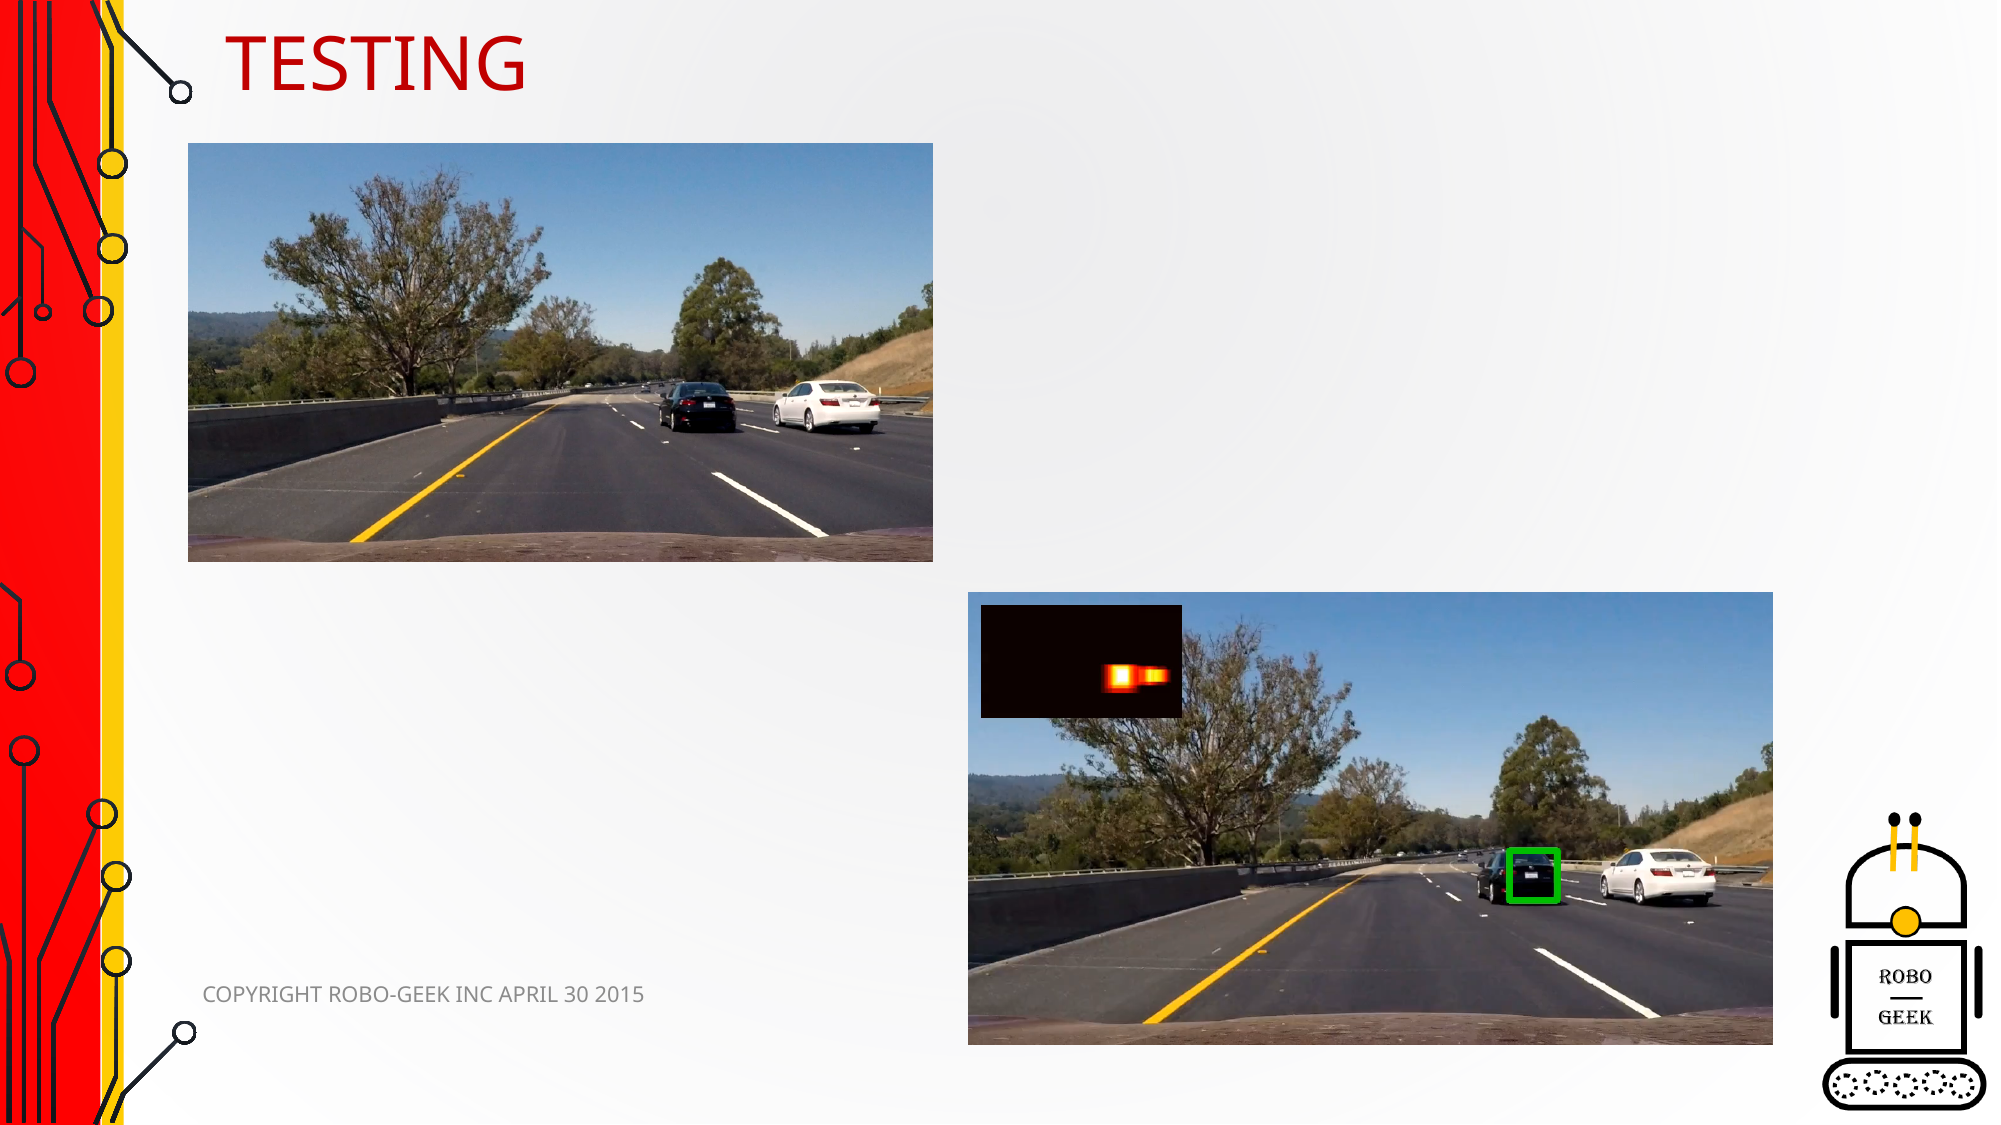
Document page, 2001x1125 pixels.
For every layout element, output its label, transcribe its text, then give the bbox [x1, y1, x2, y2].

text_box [967, 591, 1774, 1046]
text_box Testing [211, 18, 1724, 129]
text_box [186, 142, 934, 563]
footer COPYRIGHT ROBO-GEEK INC APRIL 30 2015 [187, 965, 967, 1025]
picture [1822, 812, 1987, 1111]
